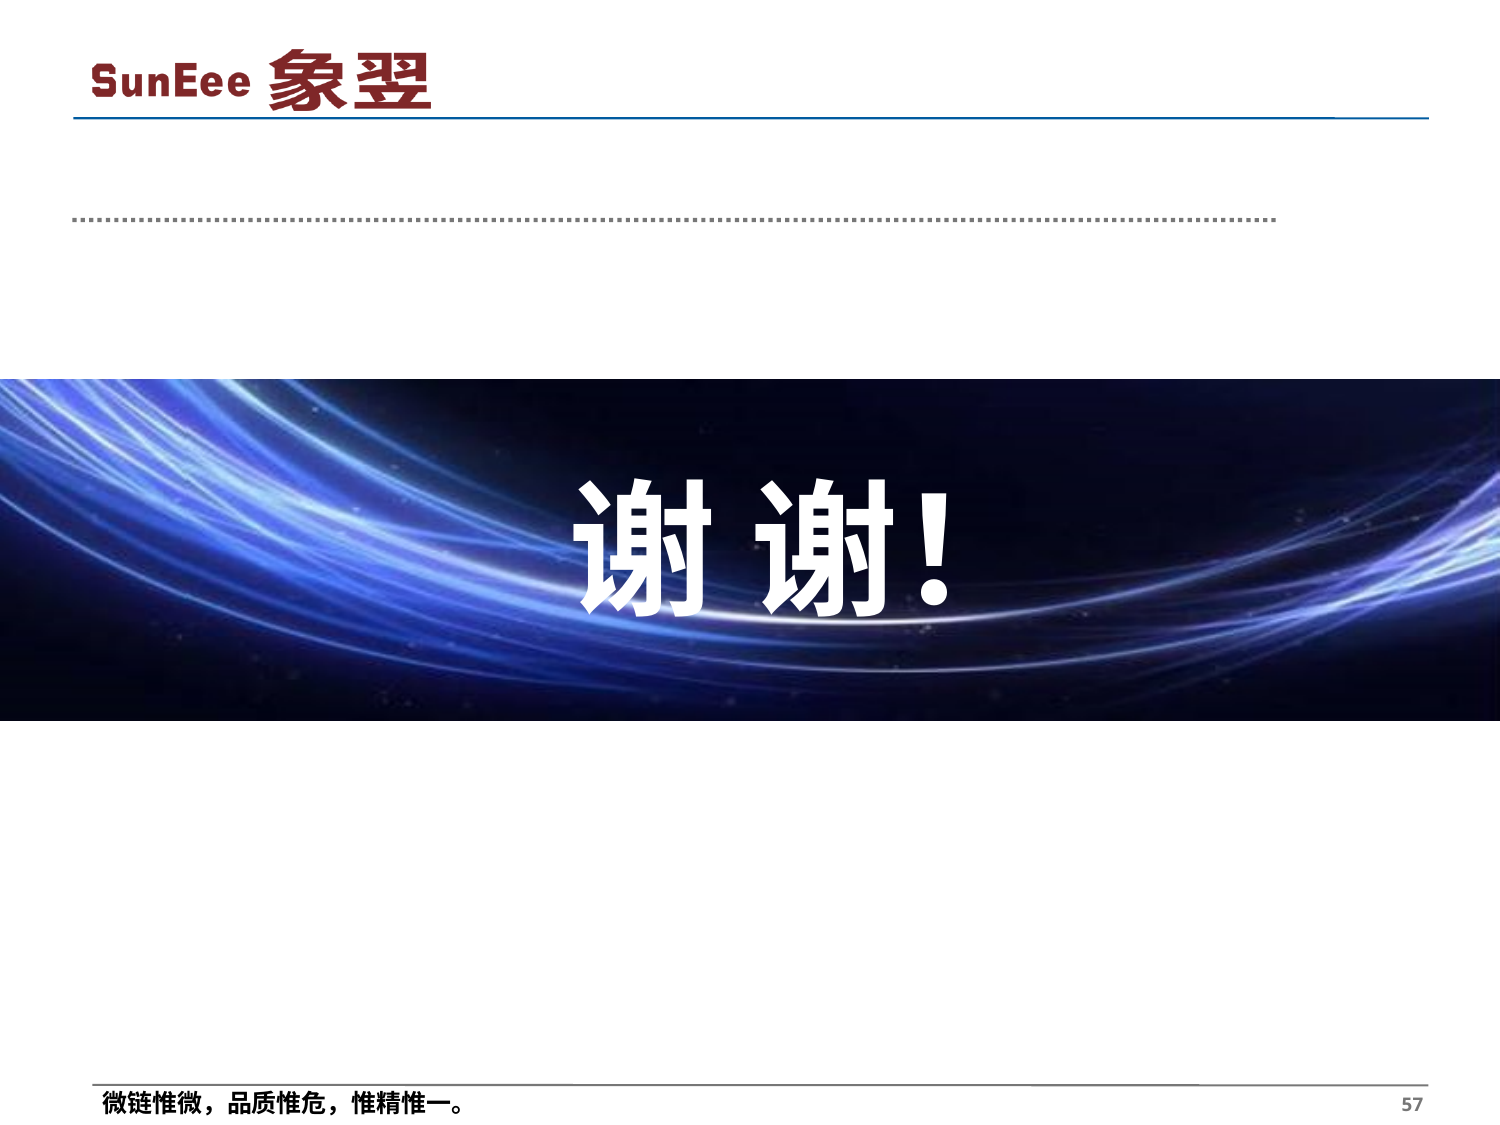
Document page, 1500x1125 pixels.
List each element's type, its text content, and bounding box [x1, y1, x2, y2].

slide_number 57 [1130, 1084, 1444, 1122]
picture [92, 49, 431, 111]
picture [0, 379, 1500, 721]
